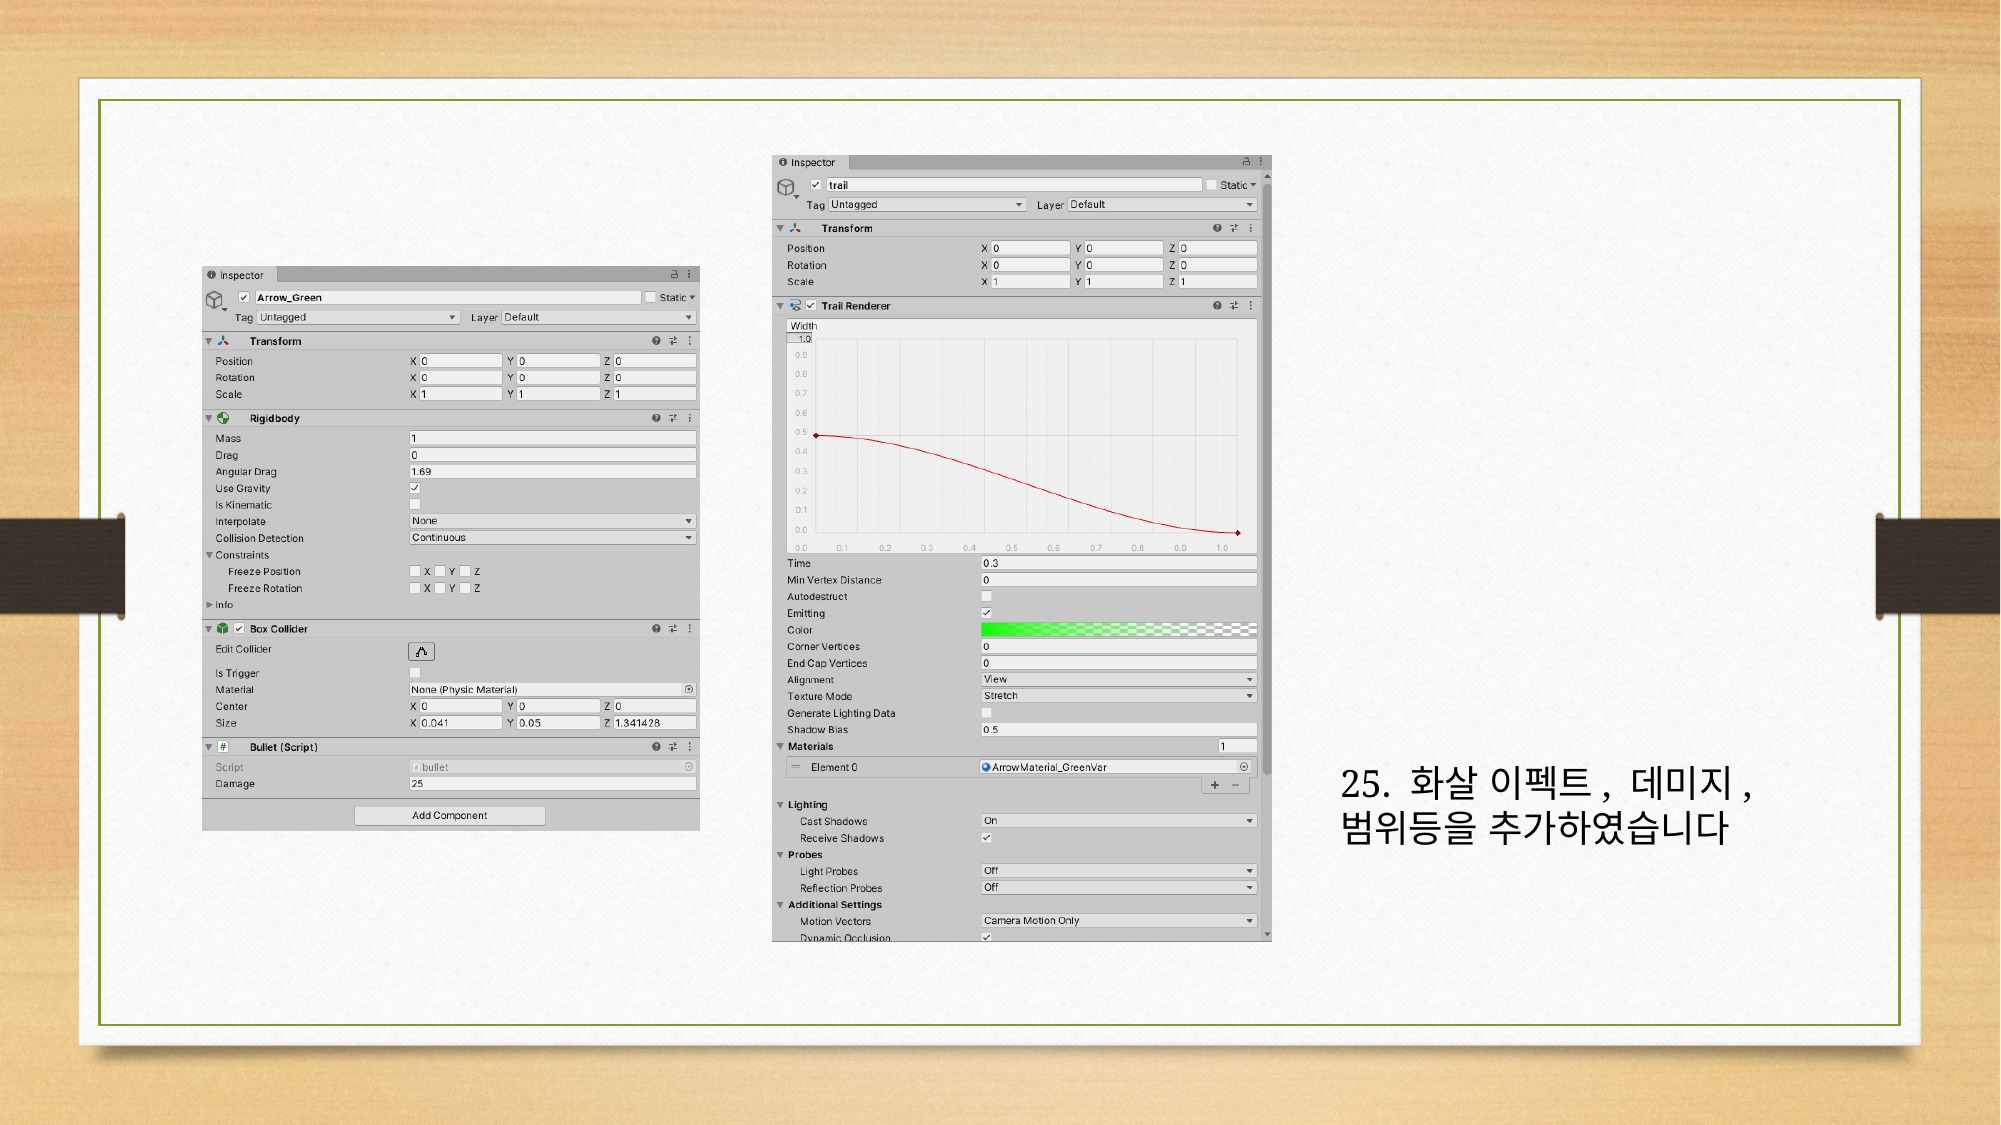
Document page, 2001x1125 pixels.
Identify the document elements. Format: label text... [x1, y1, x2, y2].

text_box 25. 화살 이펙트, 데미지, 범위등을 추가하였습니다 [1325, 753, 1839, 858]
picture [0, 0, 2001, 1125]
